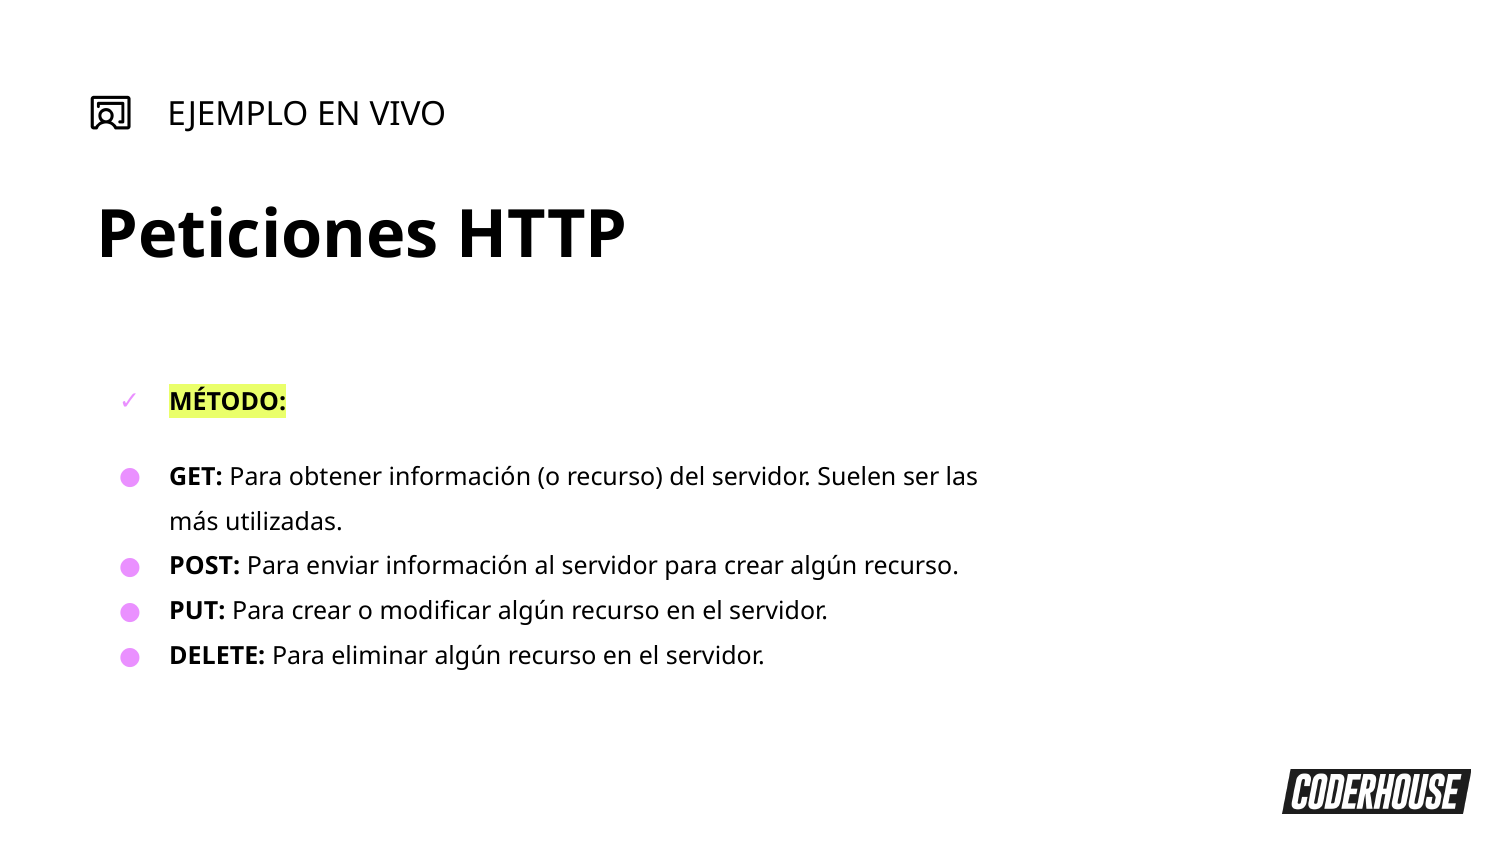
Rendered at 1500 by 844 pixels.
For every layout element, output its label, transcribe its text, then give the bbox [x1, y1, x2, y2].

text_box Peticiones HTTP [81, 175, 721, 286]
picture [86, 87, 135, 137]
text_box [74, 76, 146, 133]
picture [1281, 769, 1471, 814]
text_box EJEMPLO EN VIVO [152, 76, 632, 147]
text_box MÉTODO: GET: Para obtener información (o recurso) del servidor. Suelen ser las más utilizadas. POST: Para enviar información al servidor para crear algún recurso. PUT: Para crear o modificar algún recurso en el servidor. DELETE: Para eliminar algún recurso en el servidor. [79, 340, 1029, 715]
